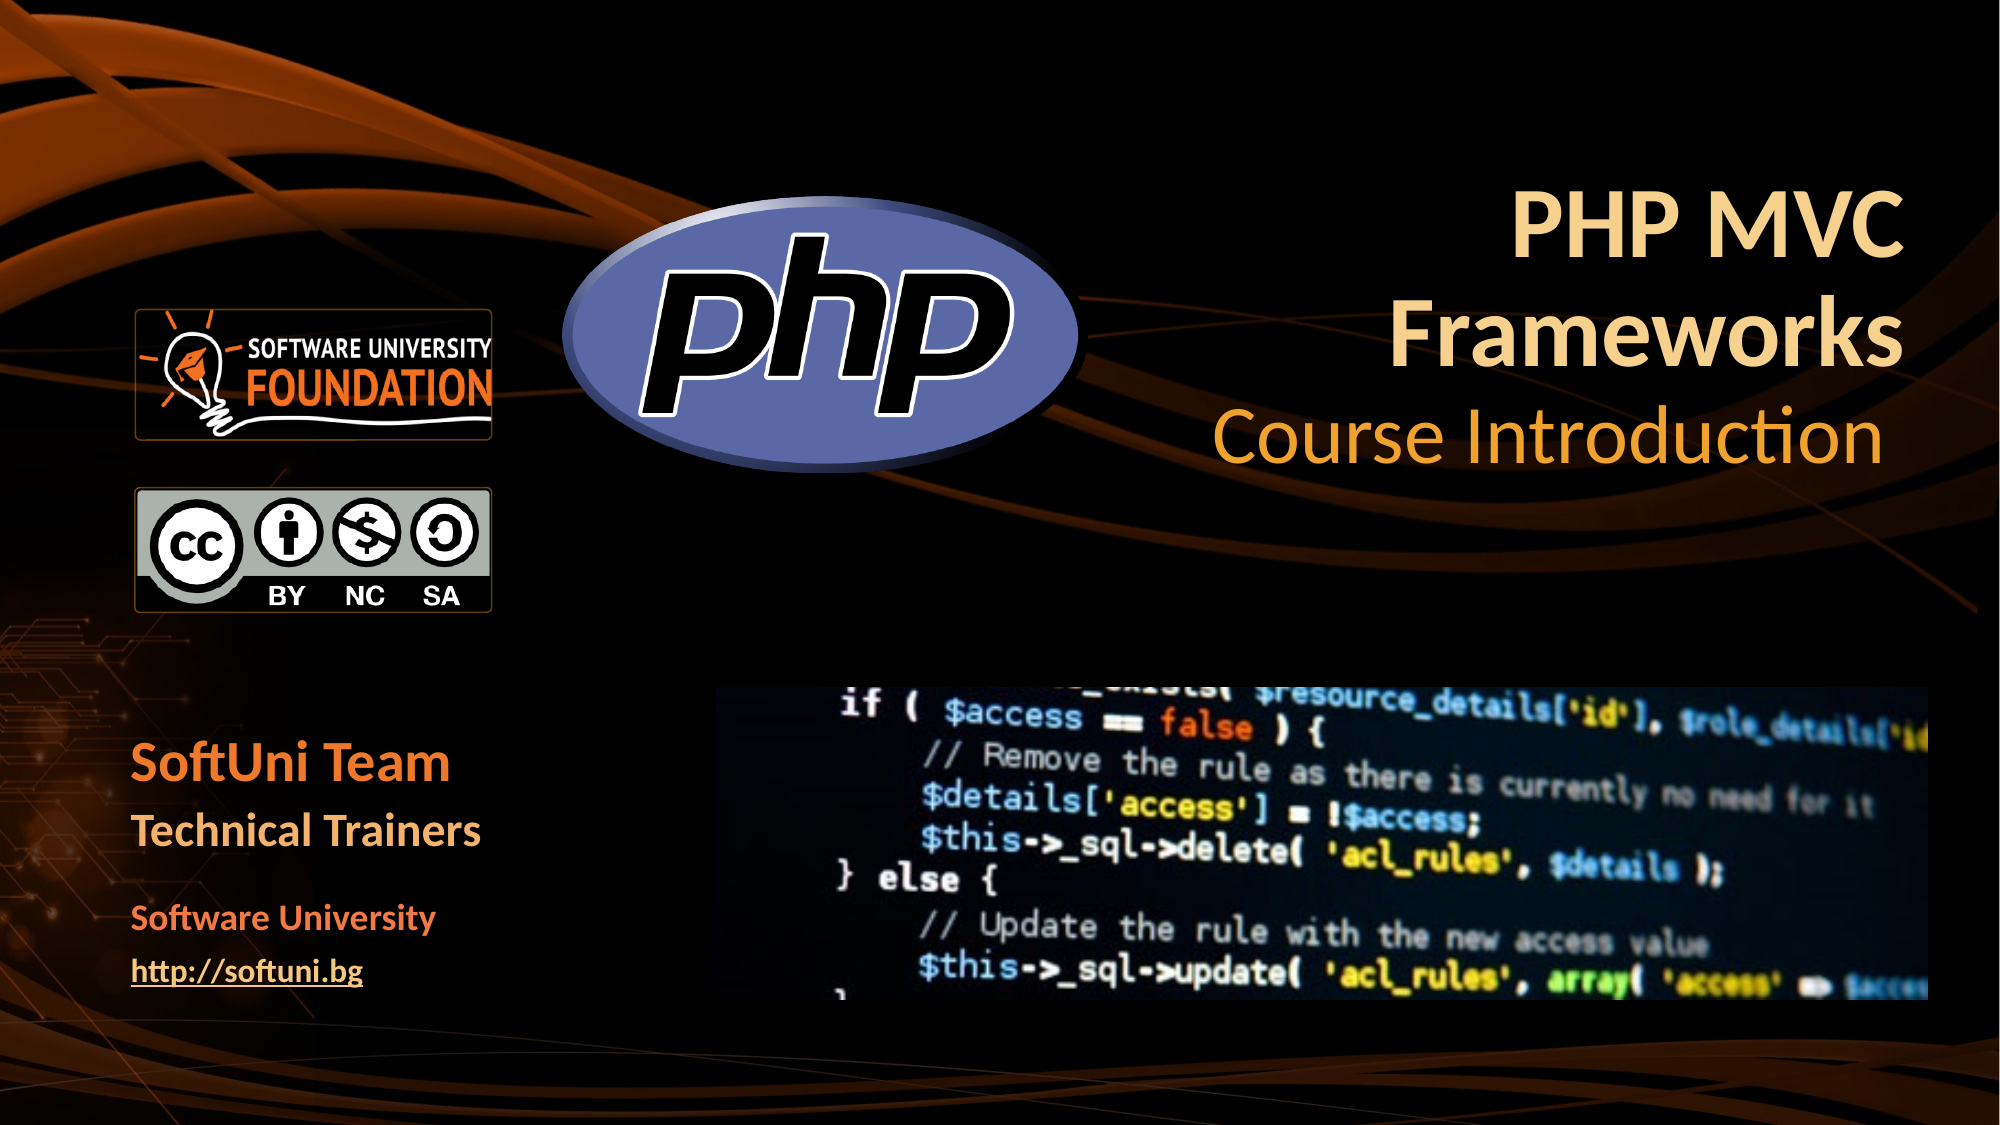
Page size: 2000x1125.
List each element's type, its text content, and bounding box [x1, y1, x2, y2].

title PHP MVC Frameworks [992, 180, 1906, 378]
list Technical Trainers [124, 789, 648, 863]
list SoftUni Team [124, 712, 648, 789]
subtitle Course Introduction [1012, 375, 1886, 490]
list Software University [124, 884, 648, 940]
list http://softuni.bg [124, 940, 648, 996]
picture [0, 0, 2000, 1125]
